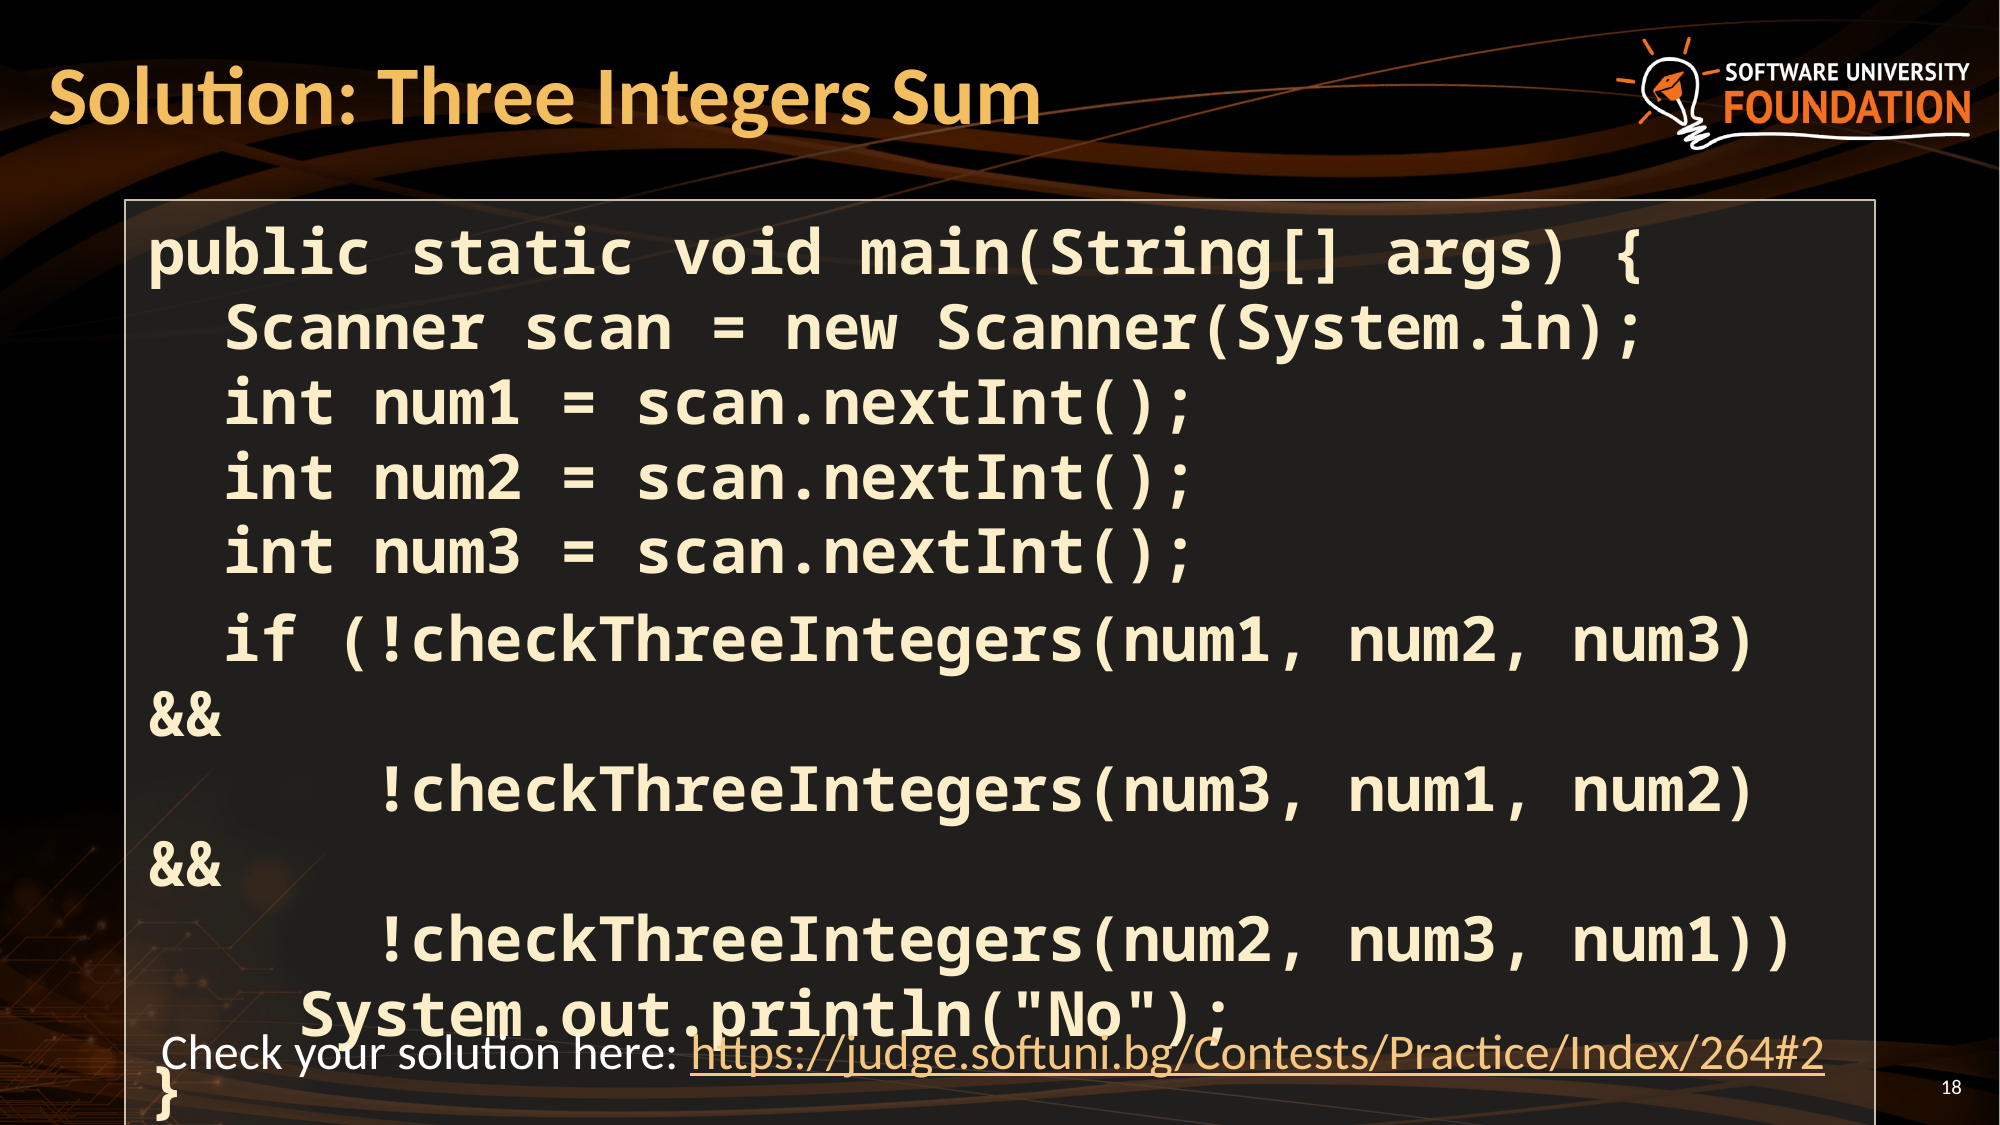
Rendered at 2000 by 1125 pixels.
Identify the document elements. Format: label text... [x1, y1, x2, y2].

text_box public static void main(String[] args) { Scanner scan = new Scanner(System.in); int num1 = scan.nextInt(); int num2 = scan.nextInt(); int num3 = scan.nextInt(); if (!checkThreeIntegers(num1, num2, num3) && !checkThreeIntegers(num3, num1, num2) && !checkThreeIntegers(num2, num3, num1)) System.out.println("No"); } [124, 199, 1875, 1125]
slide_number 18 [1897, 1070, 1968, 1103]
title Solution: Three Integers Sum [30, 6, 1602, 189]
picture [0, 0, 2000, 1125]
text_box Check your solution here: https://judge.softuni.bg/Contests/Practice/Index/264#2 [127, 1012, 1859, 1088]
